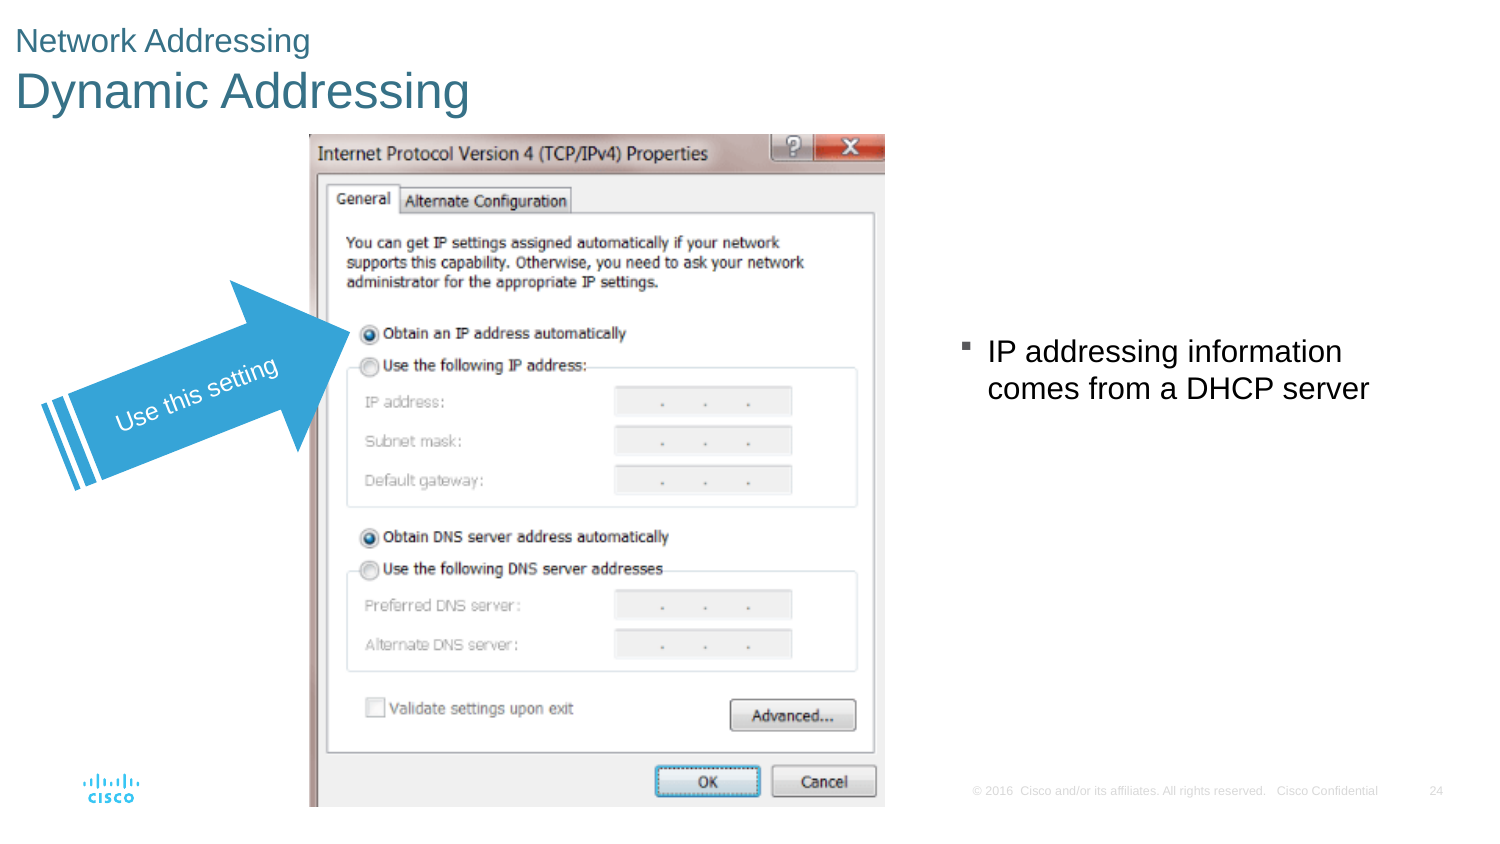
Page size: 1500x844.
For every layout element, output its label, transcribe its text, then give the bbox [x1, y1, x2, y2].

list IP addressing information comes from a DHCP server [944, 323, 1431, 770]
text_box Use this setting [39, 278, 304, 493]
picture [309, 134, 886, 807]
title Network Addressing Dynamic Addressing [0, 6, 1500, 131]
